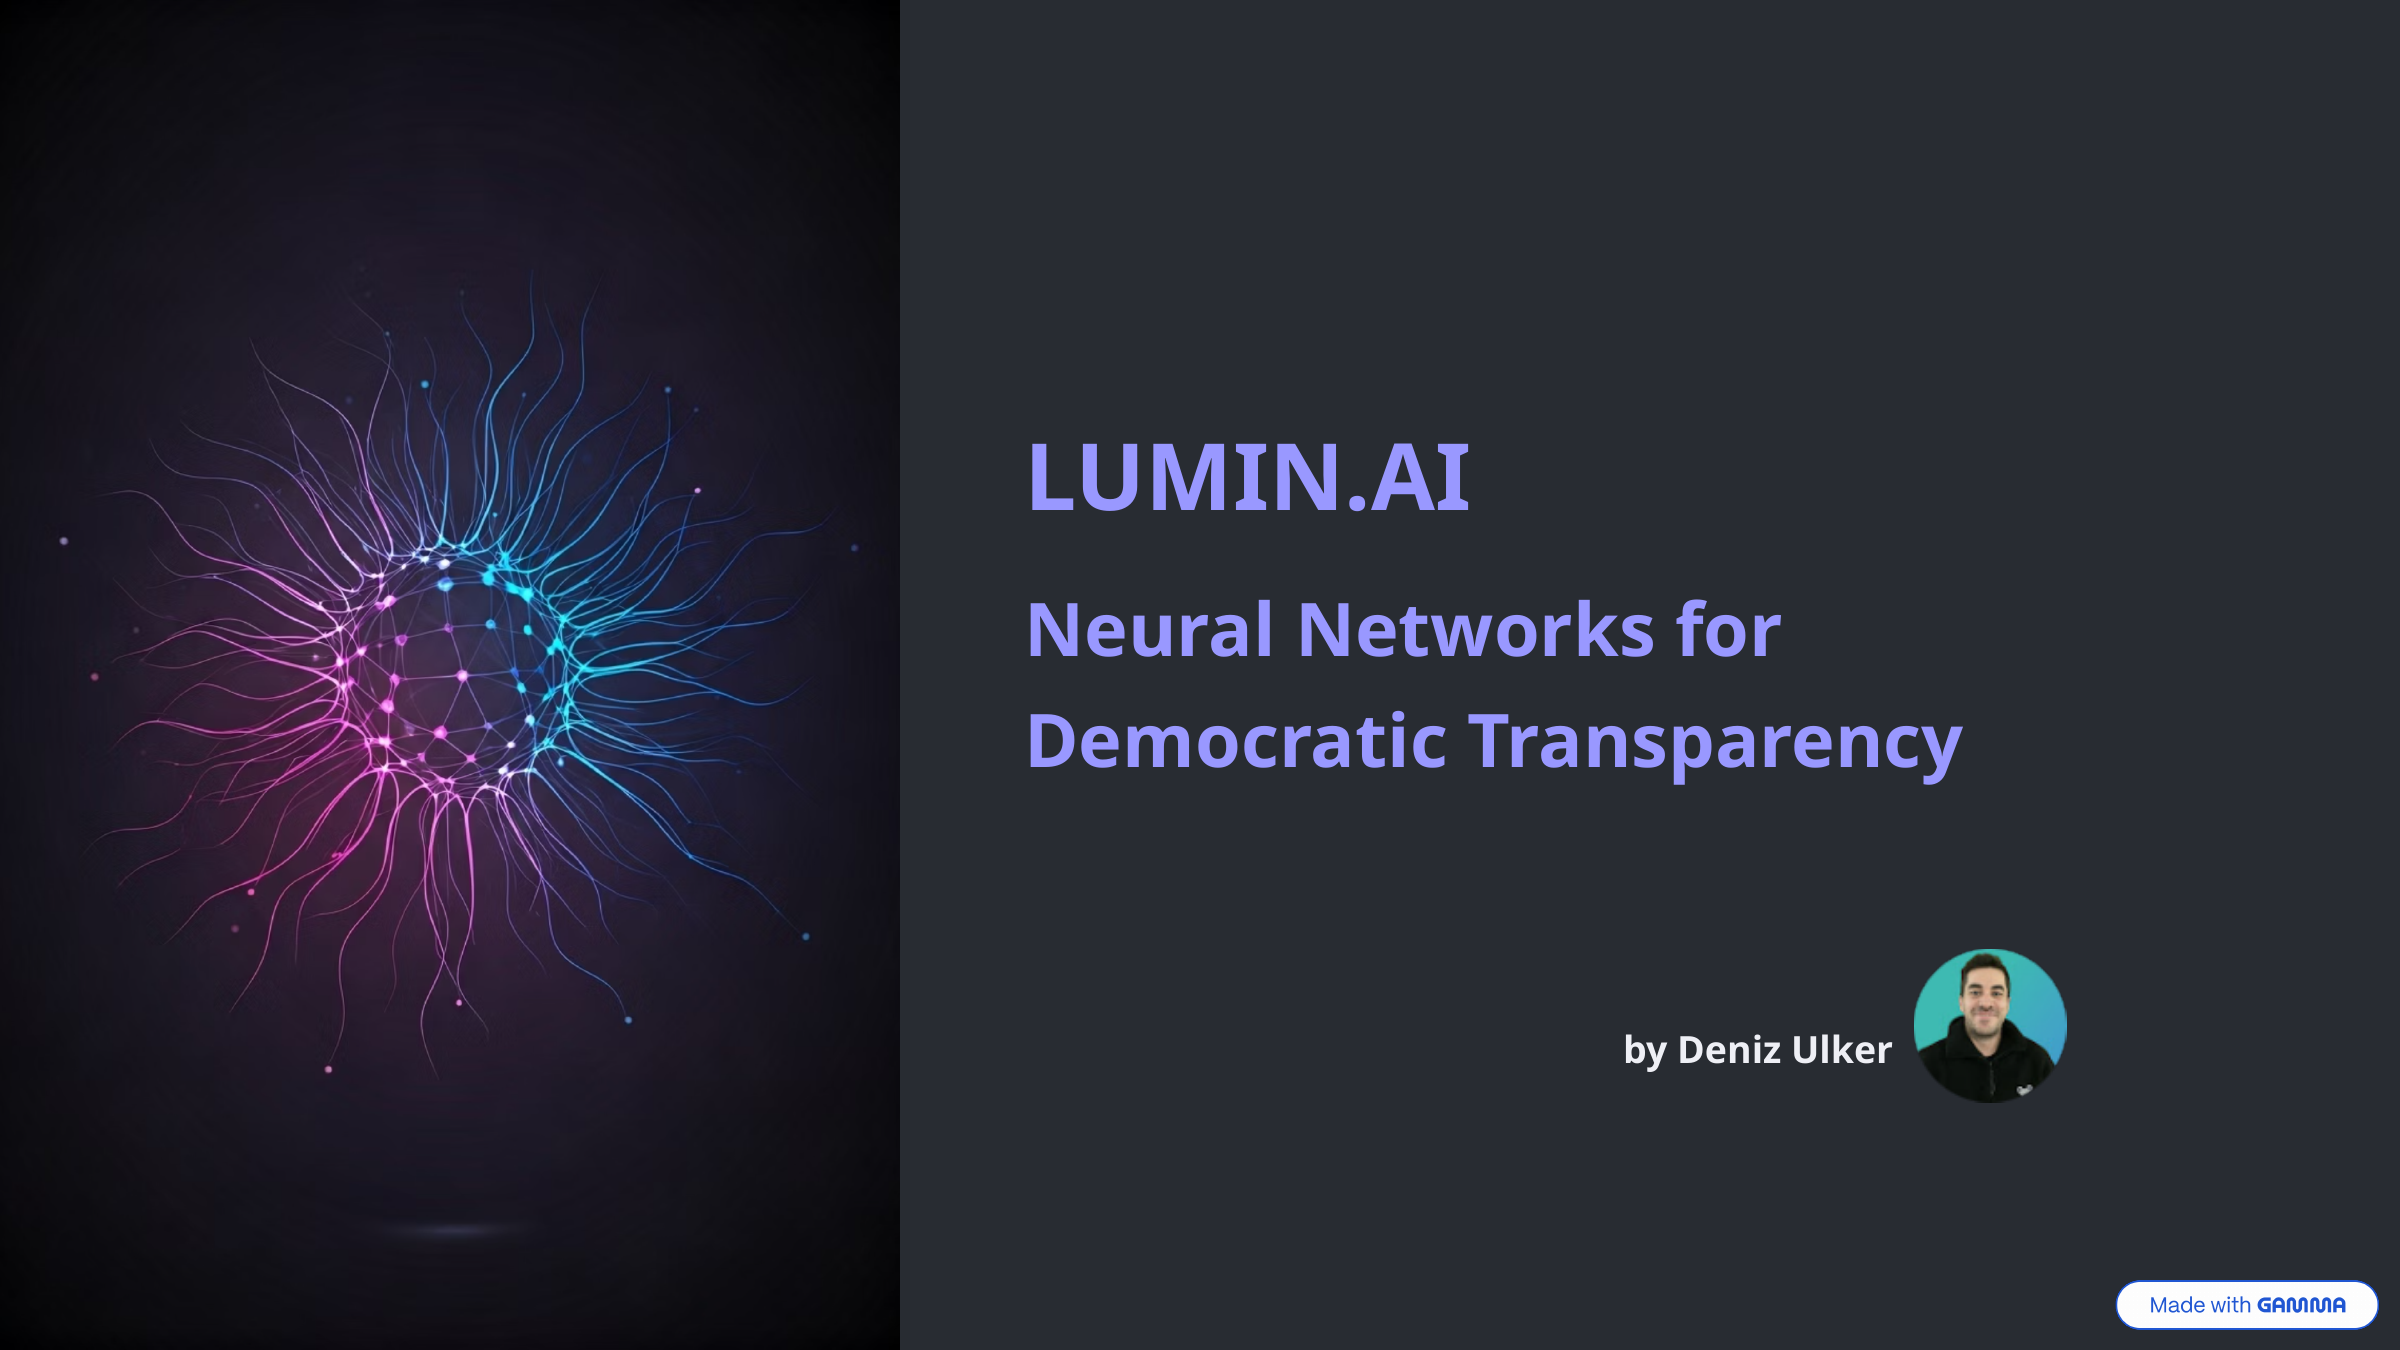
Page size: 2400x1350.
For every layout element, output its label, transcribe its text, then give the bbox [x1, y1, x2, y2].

text_box LUMIN.AI [1024, 390, 1960, 507]
picture [0, 0, 901, 1350]
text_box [1555, 949, 2068, 1103]
picture [2106, 1271, 2389, 1339]
text_box Neural Networks for Democratic Transparency [1024, 560, 2096, 748]
